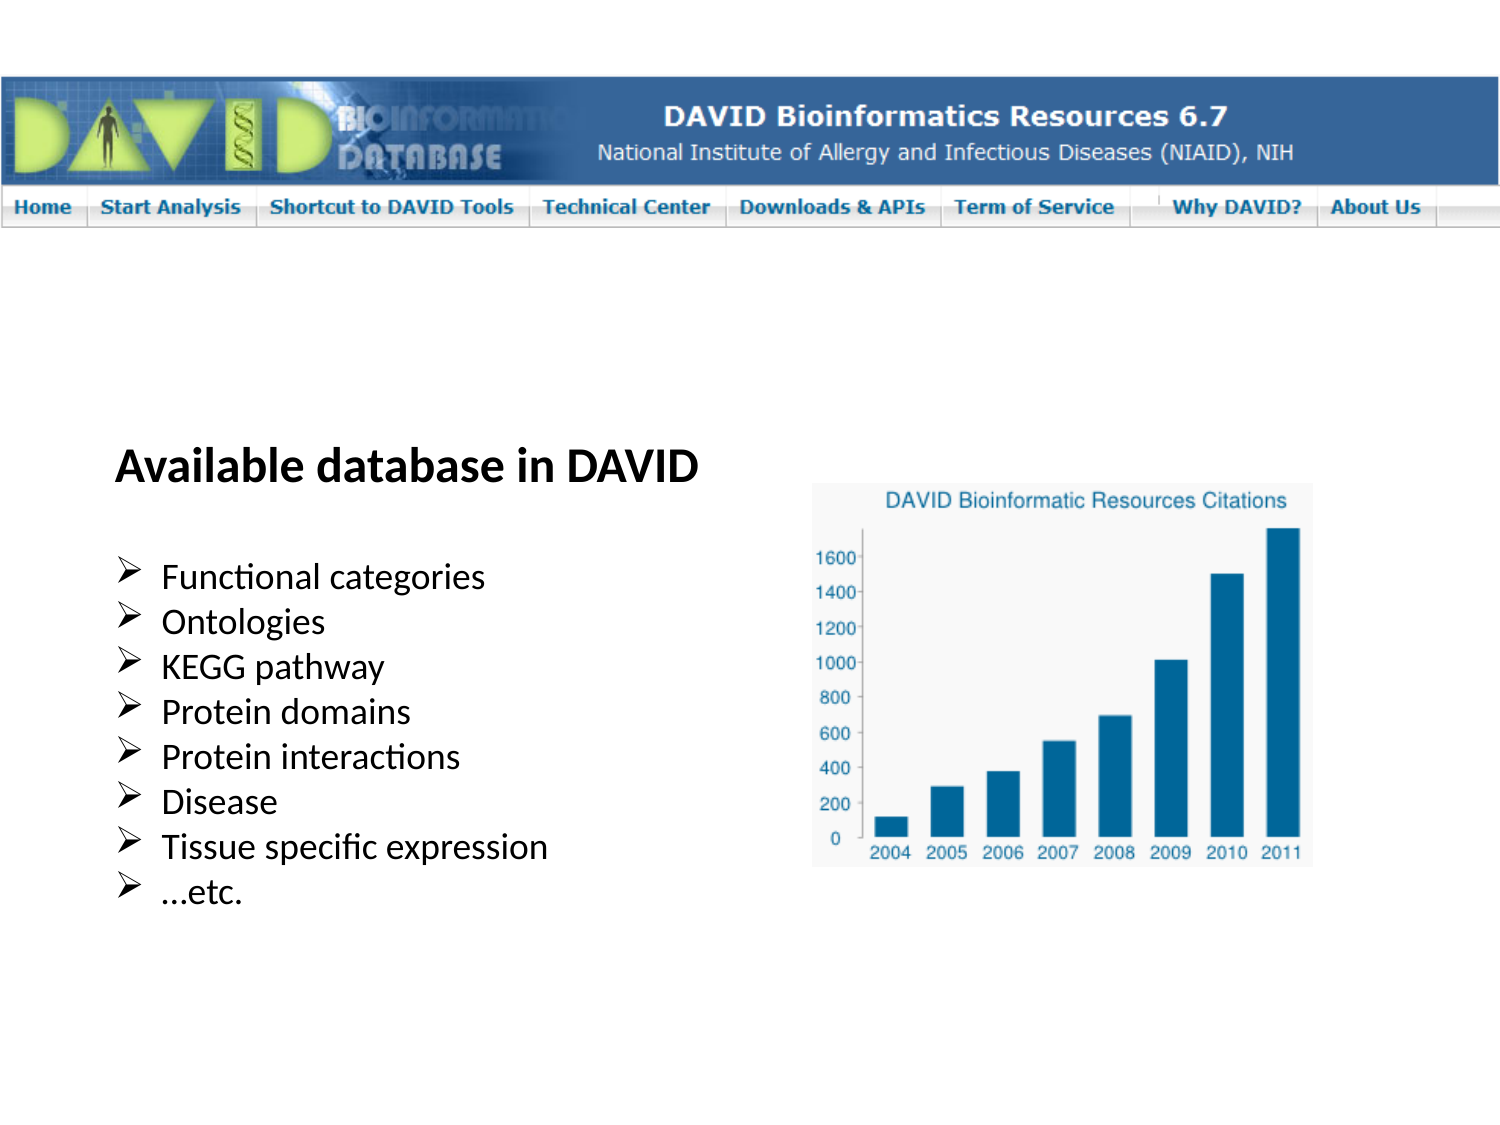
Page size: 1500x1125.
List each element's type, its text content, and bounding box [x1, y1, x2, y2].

text_box Available database in DAVID Functional categories Ontologies KEGG pathway Protein domains Protein interactions Disease Tissue specific expression …etc. [99, 424, 750, 920]
picture [0, 74, 1500, 228]
picture [812, 483, 1313, 867]
